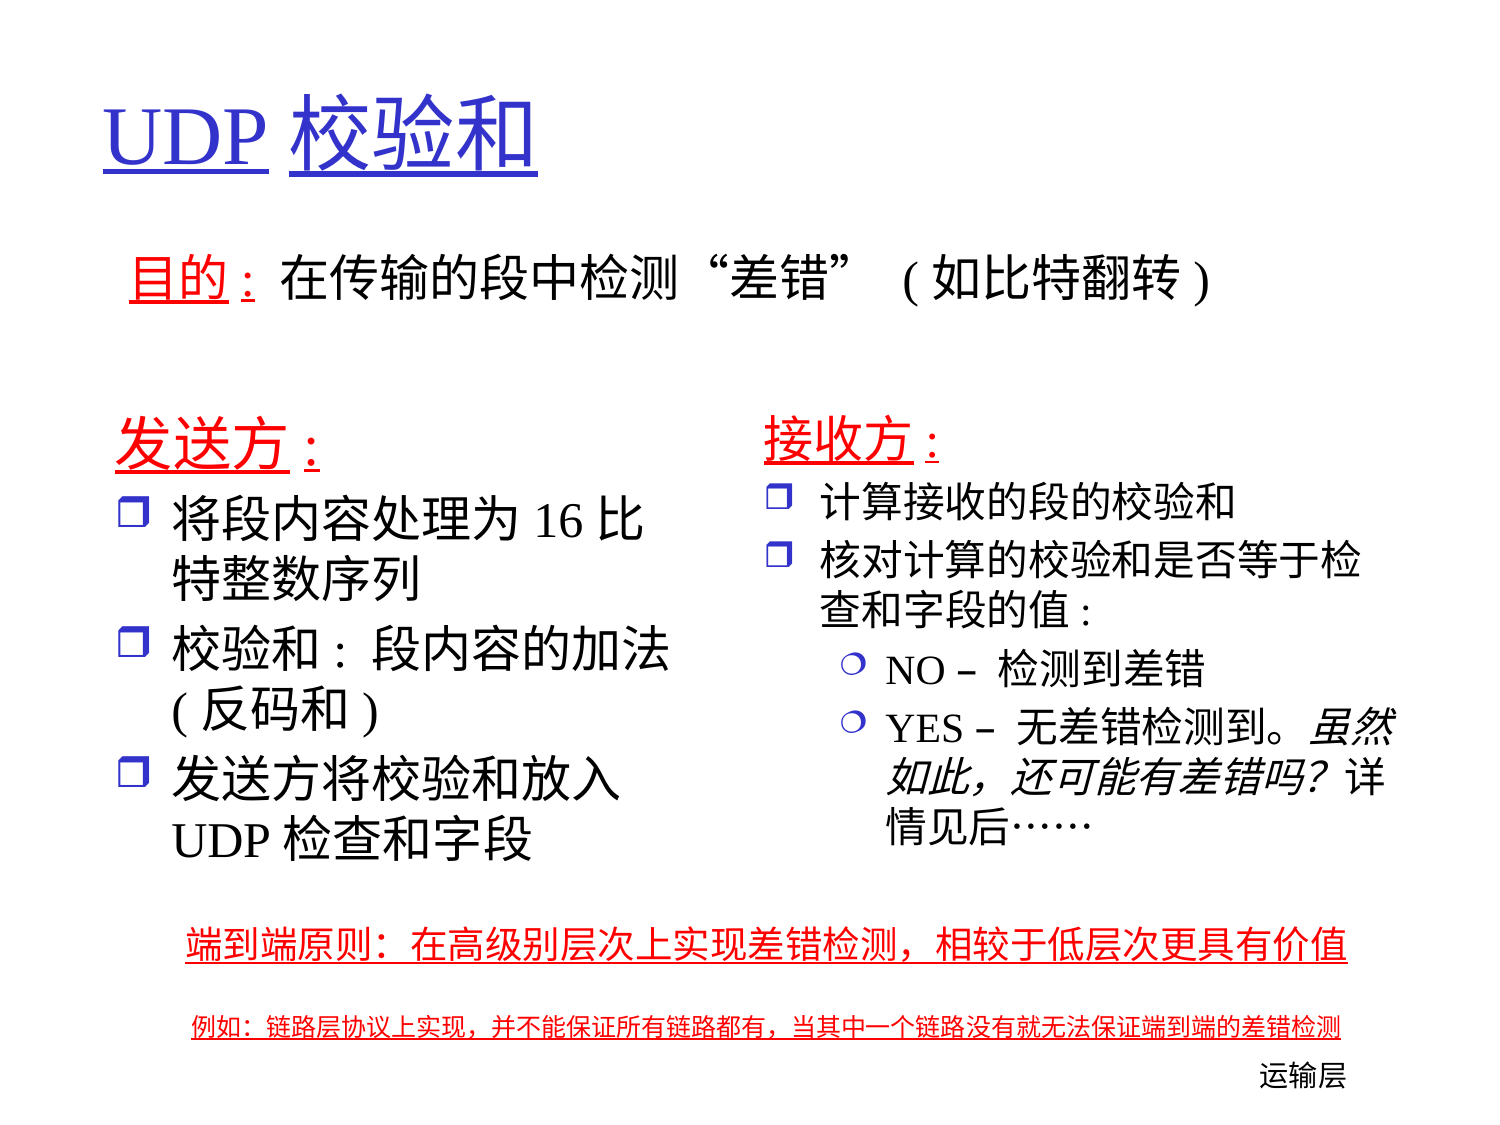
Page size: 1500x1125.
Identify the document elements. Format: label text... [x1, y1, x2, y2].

footer 运输层 [887, 1049, 1338, 1125]
text_box 端到端原则：在高级别层次上实现差错检测，相较于低层次更具有价值 例如：链路层协议上实现，并不能保证所有链路都有，当其中一个链路没有就无法保证端到端的差错检测 [131, 913, 1401, 1049]
text_box 目的: 在传输的段中检测“差错” (如比特翻转) [114, 239, 1414, 379]
list 发送方: 将段内容处理为16比特整数序列 校验和: 段内容的加法(反码和) 发送方将校验和放入UDP检查和字段 [99, 399, 701, 974]
list 接收方: 计算接收的段的校验和 核对计算的校验和是否等于检查和字段的值: NO – 检测到差错 YES – 无差错检测到。虽然如此，还可能有差错吗？详情见后…… [748, 399, 1415, 935]
slide_number [1338, 1049, 1451, 1125]
title UDP校验和 [87, 37, 1363, 226]
